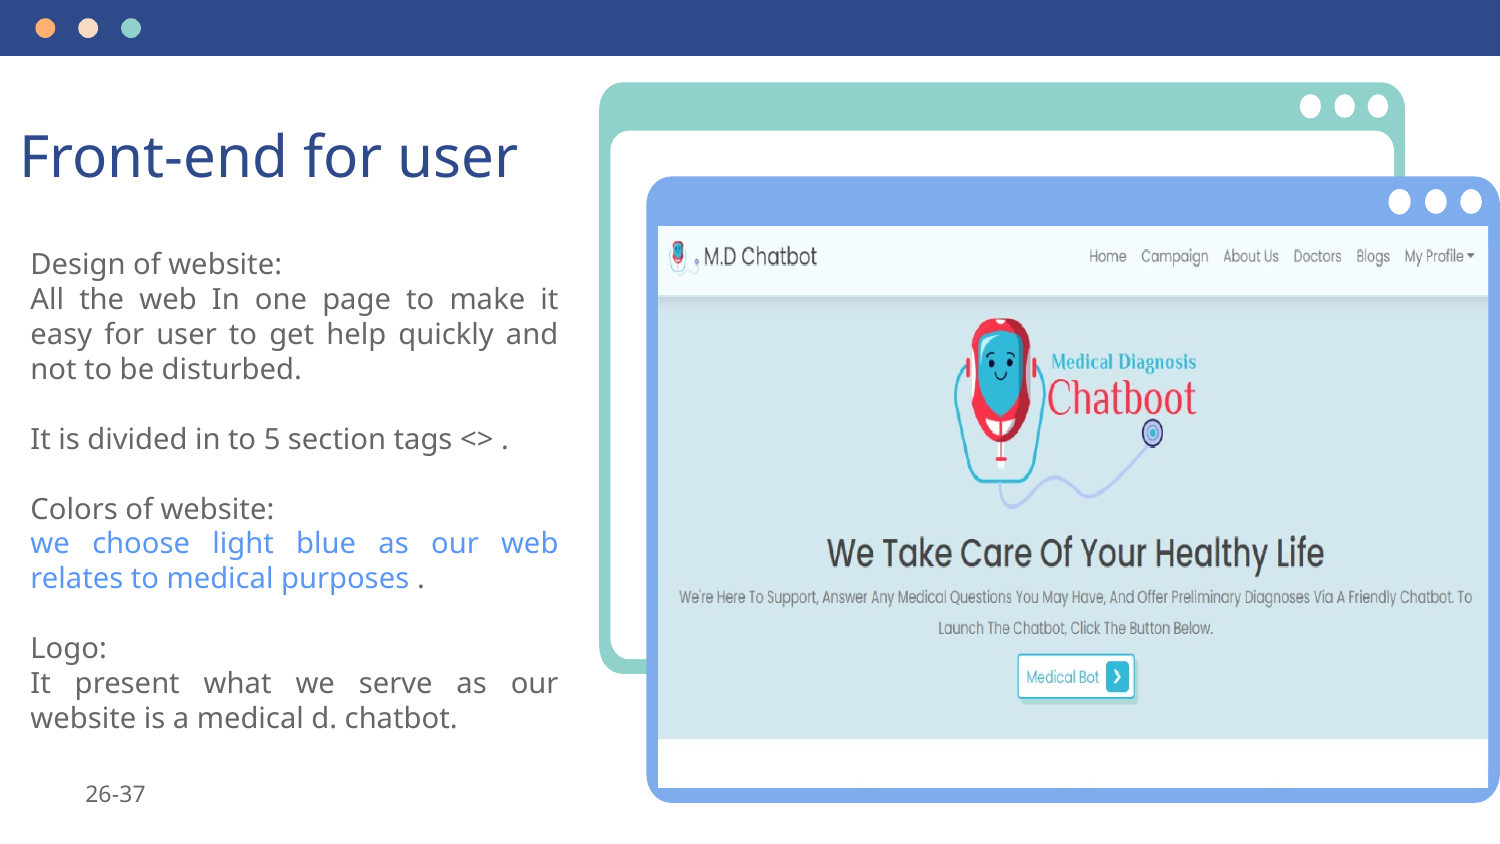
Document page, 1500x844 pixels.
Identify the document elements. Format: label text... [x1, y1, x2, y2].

subtitle Design of website: All the web In one page to make it easy for user to get help quickly and not to be disturbed. It is divided in to 5 section tags <> . Colors of website: we choose light blue as our web relates to medical purposes . Logo: It present what we serve as our website is a medical d. chatbot. [15, 230, 574, 770]
picture [657, 226, 1489, 788]
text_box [598, 82, 1500, 804]
title Front-end for user [4, 82, 584, 205]
text_box 26-37 [31, 754, 201, 833]
